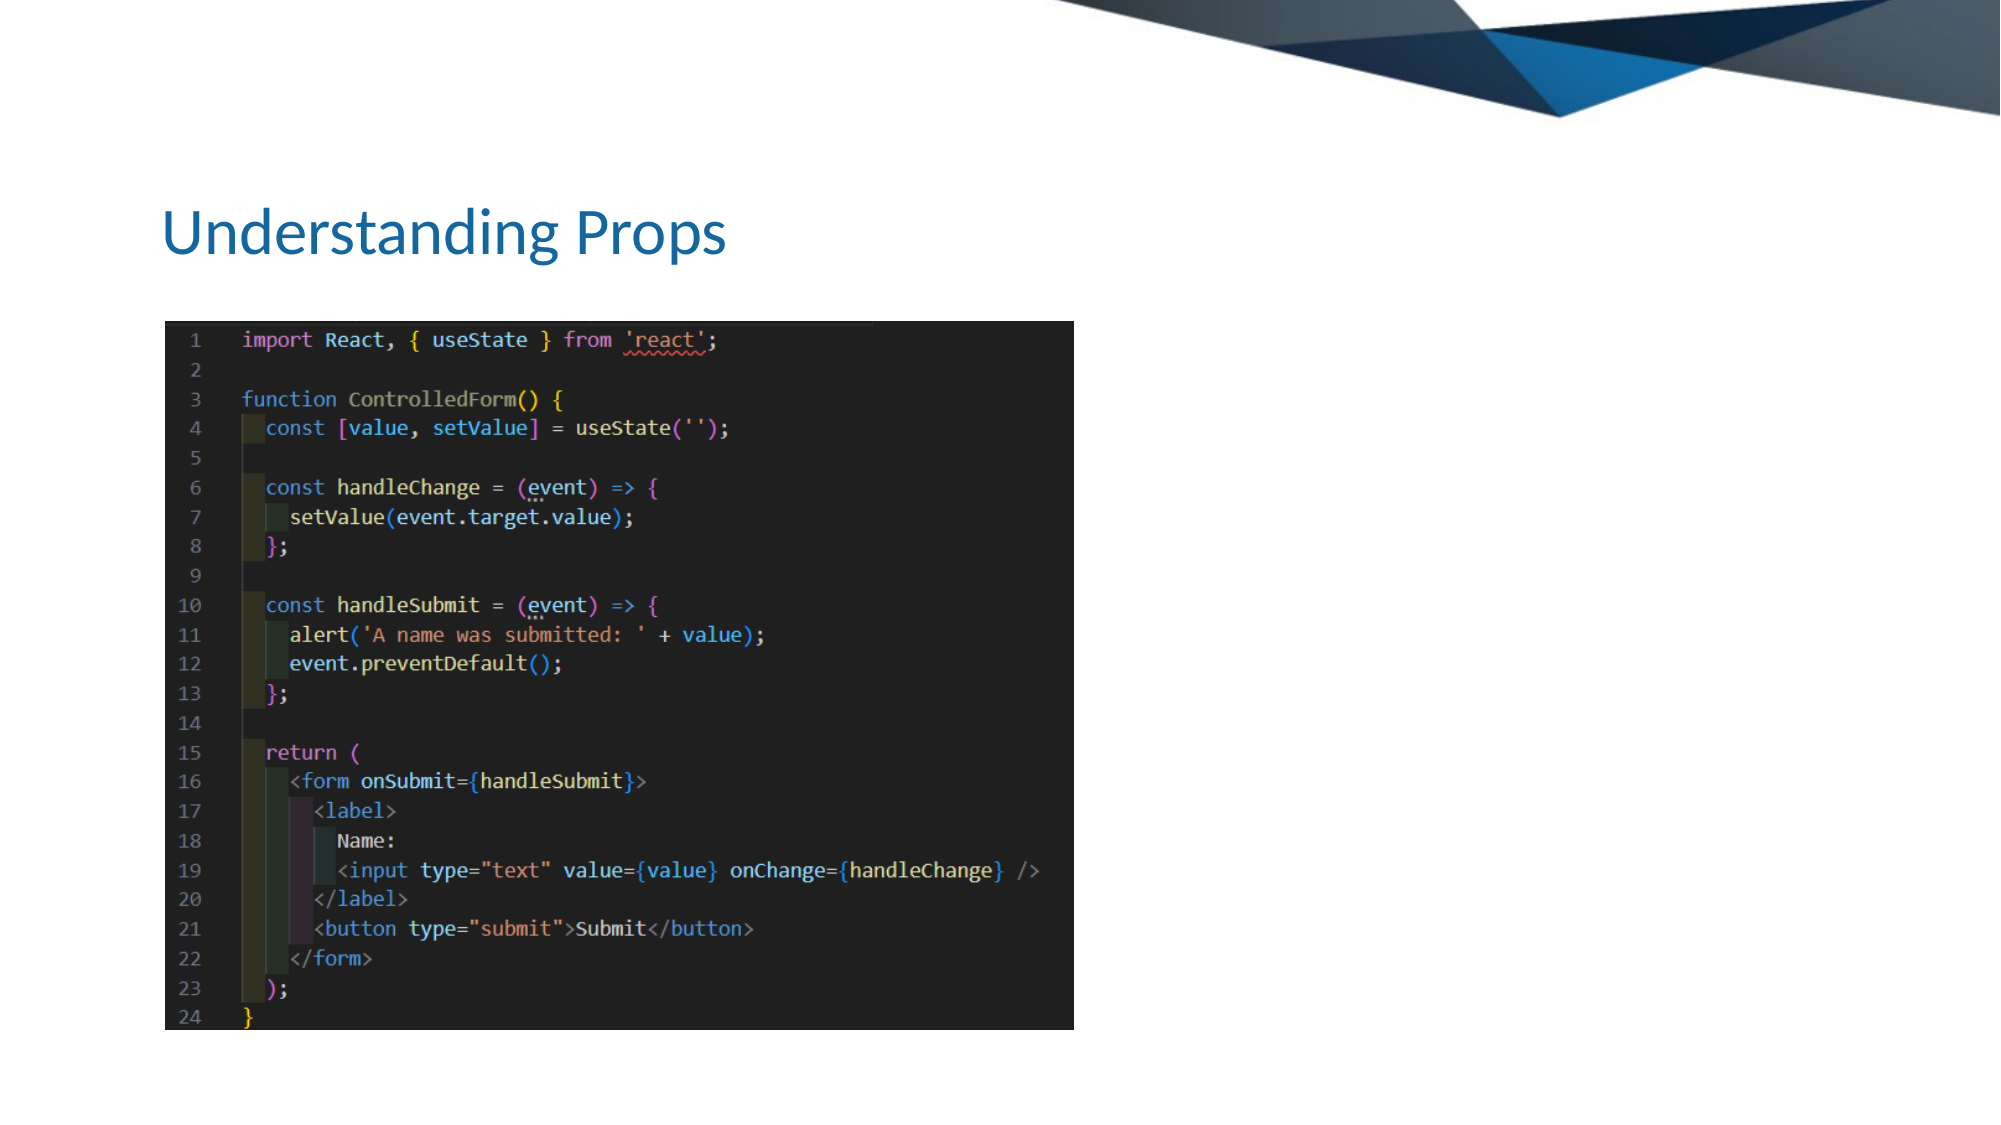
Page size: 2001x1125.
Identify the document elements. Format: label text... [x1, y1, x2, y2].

text_box Understanding Props [146, 180, 1863, 276]
picture [165, 321, 1074, 1030]
picture [0, 0, 2000, 125]
